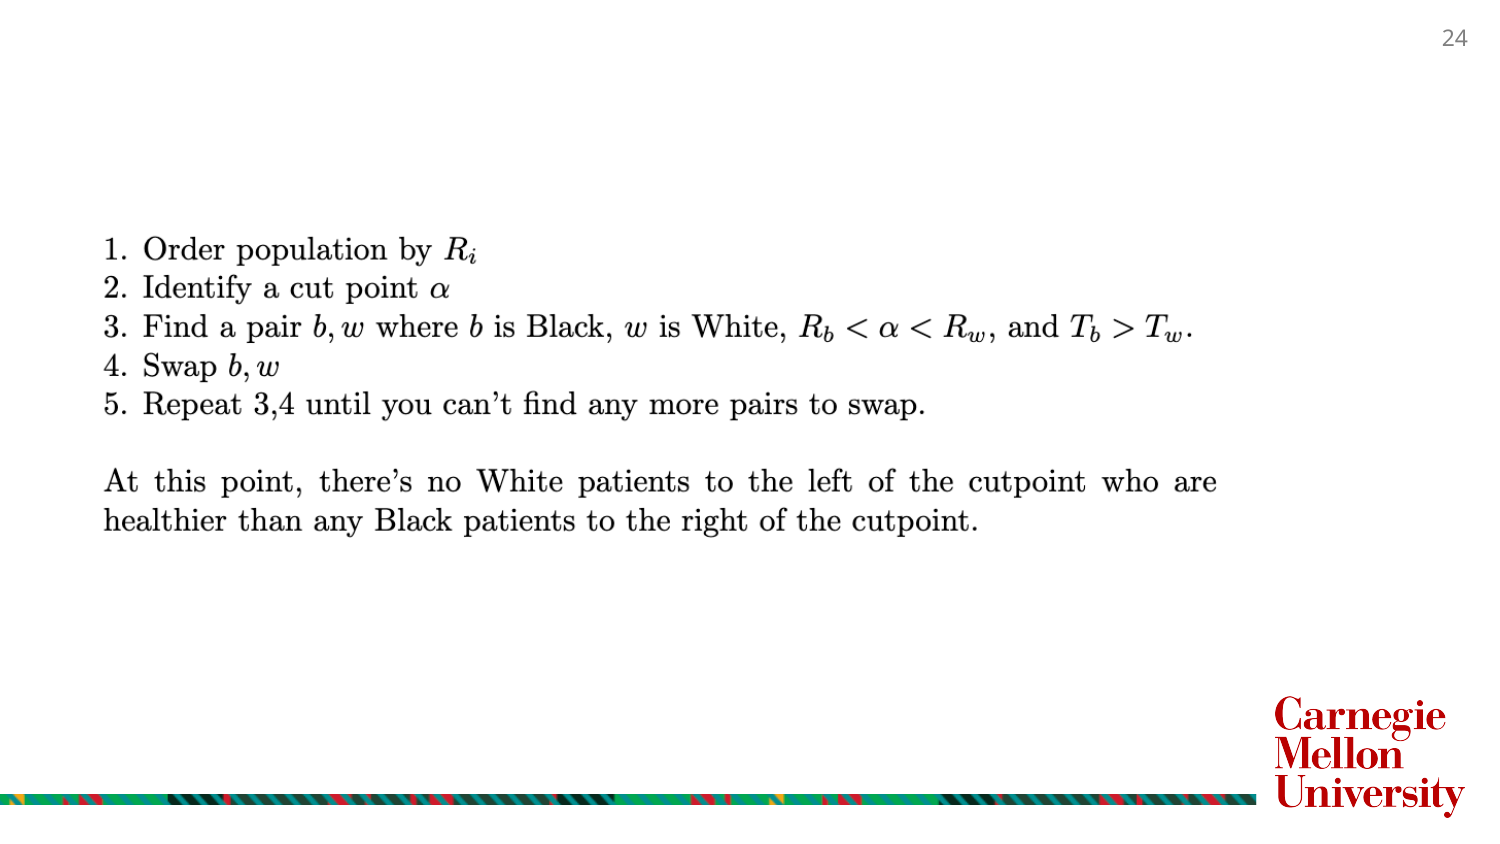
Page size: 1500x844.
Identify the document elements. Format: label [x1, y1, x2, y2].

picture [1275, 696, 1465, 818]
picture [49, 209, 1326, 577]
picture [0, 794, 1257, 805]
